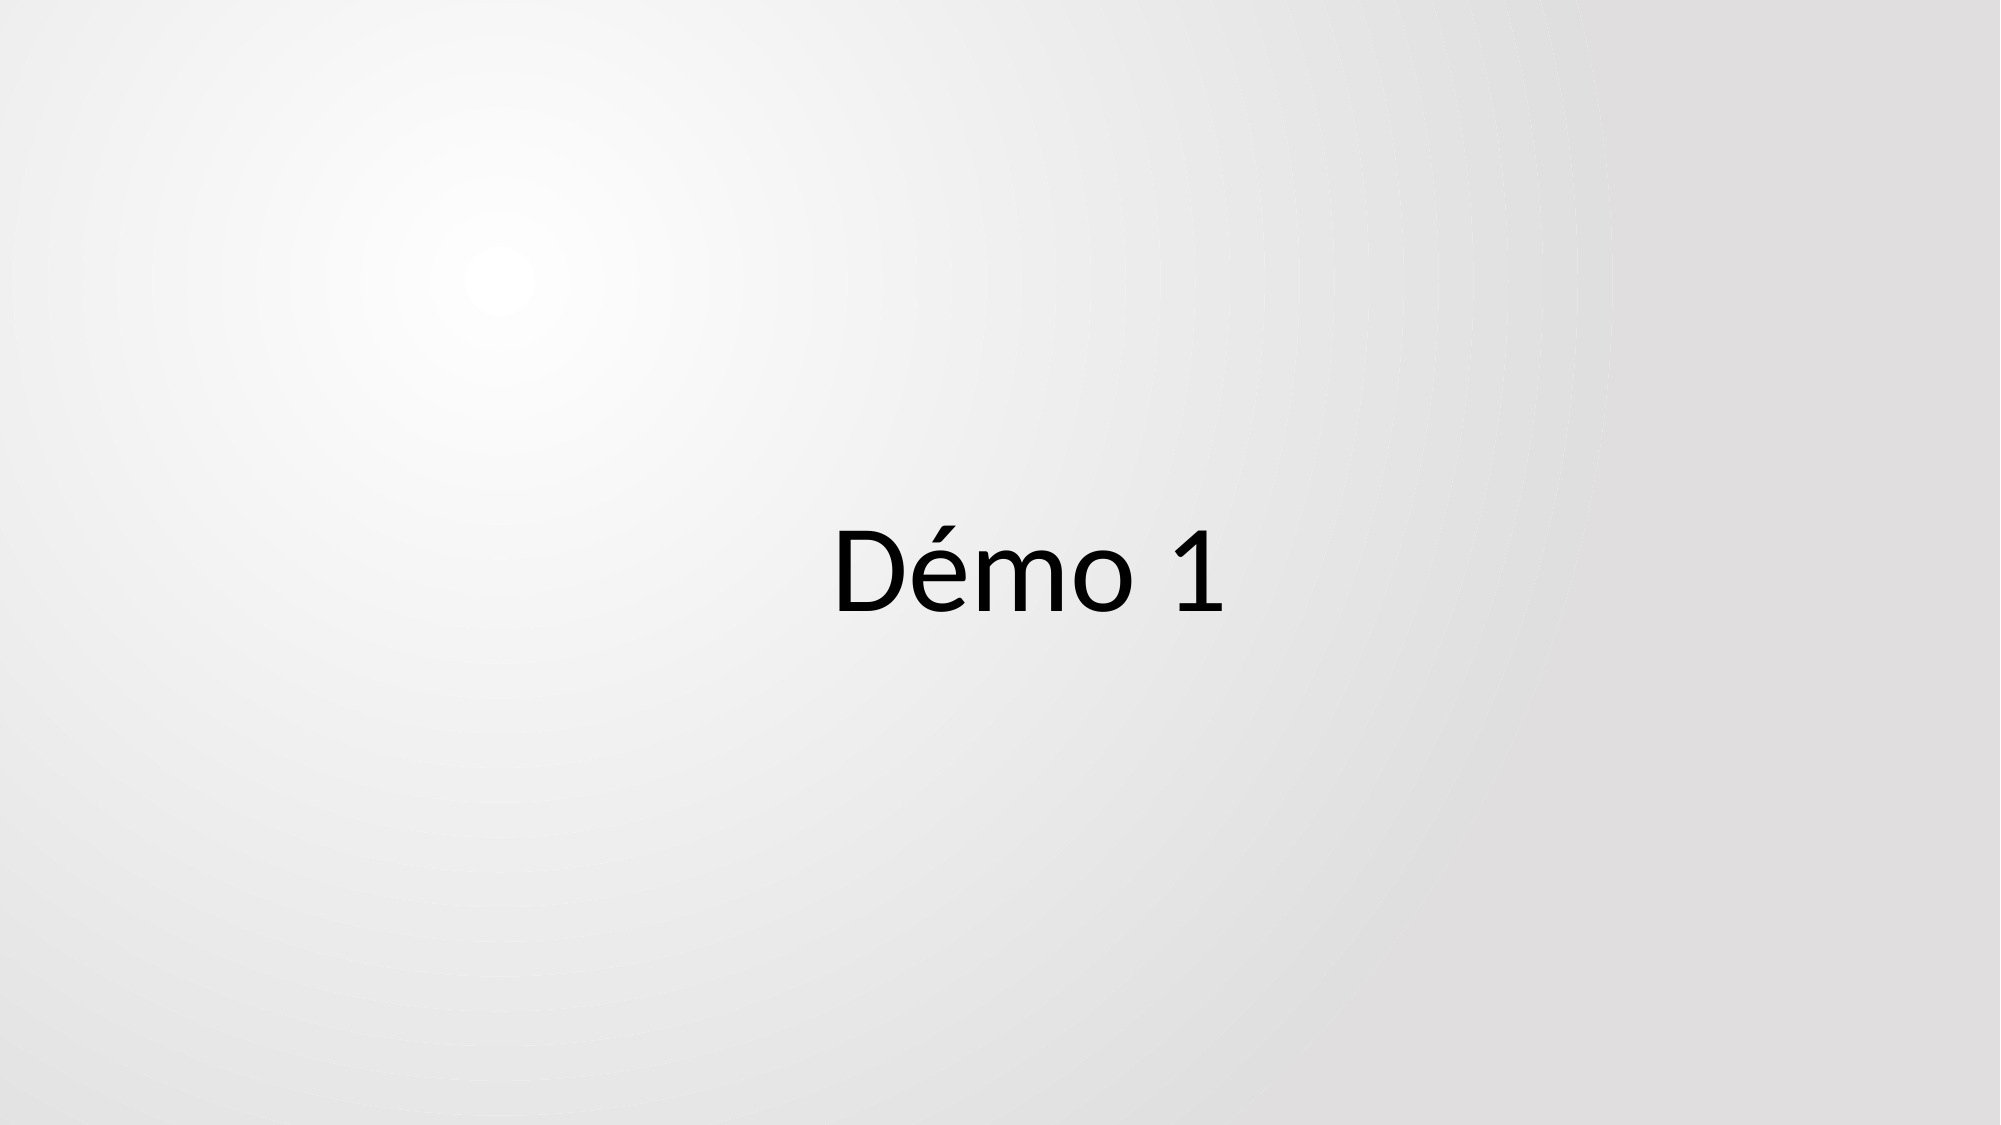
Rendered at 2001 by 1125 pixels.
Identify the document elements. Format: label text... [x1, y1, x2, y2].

text_box Démo 1 [816, 479, 2000, 644]
